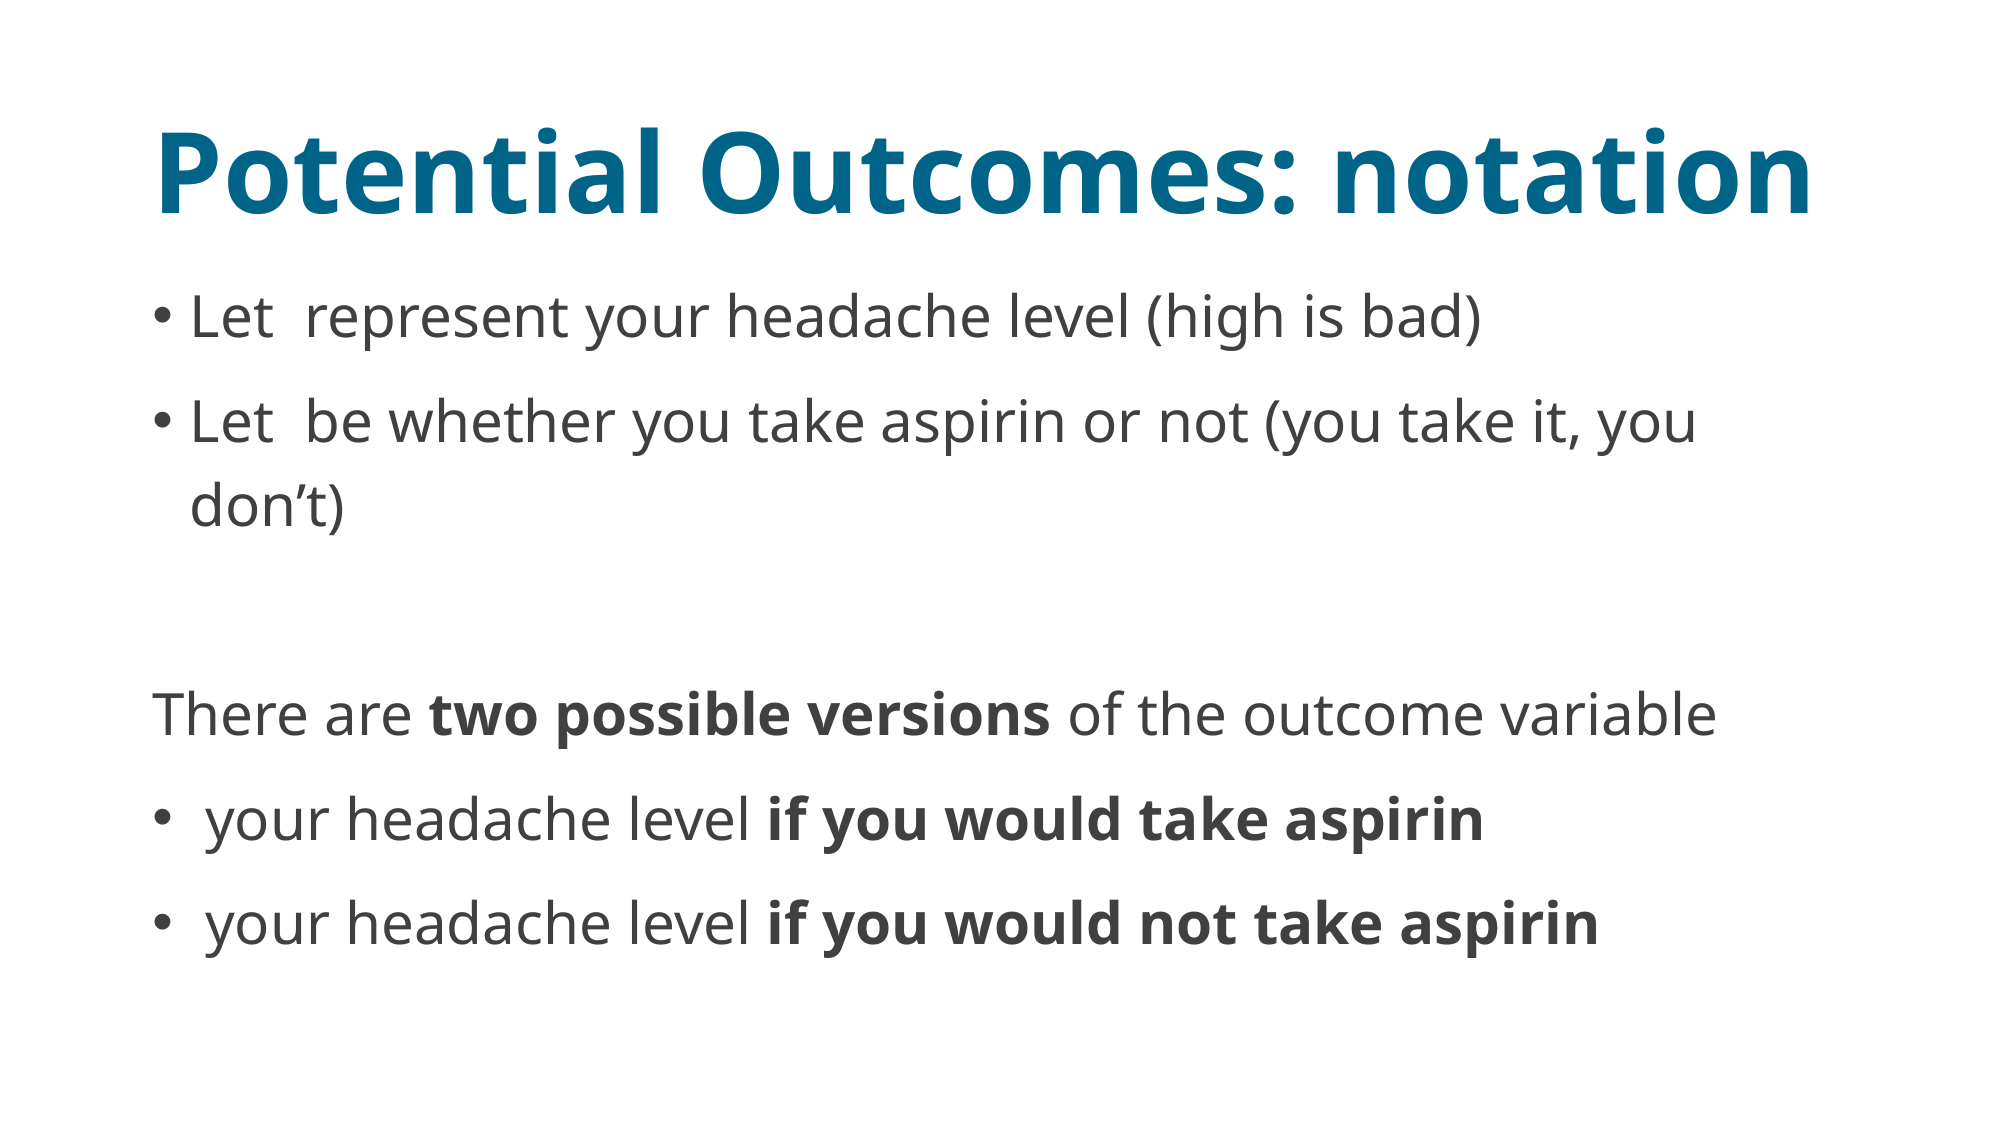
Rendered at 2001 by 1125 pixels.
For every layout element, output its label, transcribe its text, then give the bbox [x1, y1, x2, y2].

title Potential Outcomes: notation [137, 59, 1863, 278]
